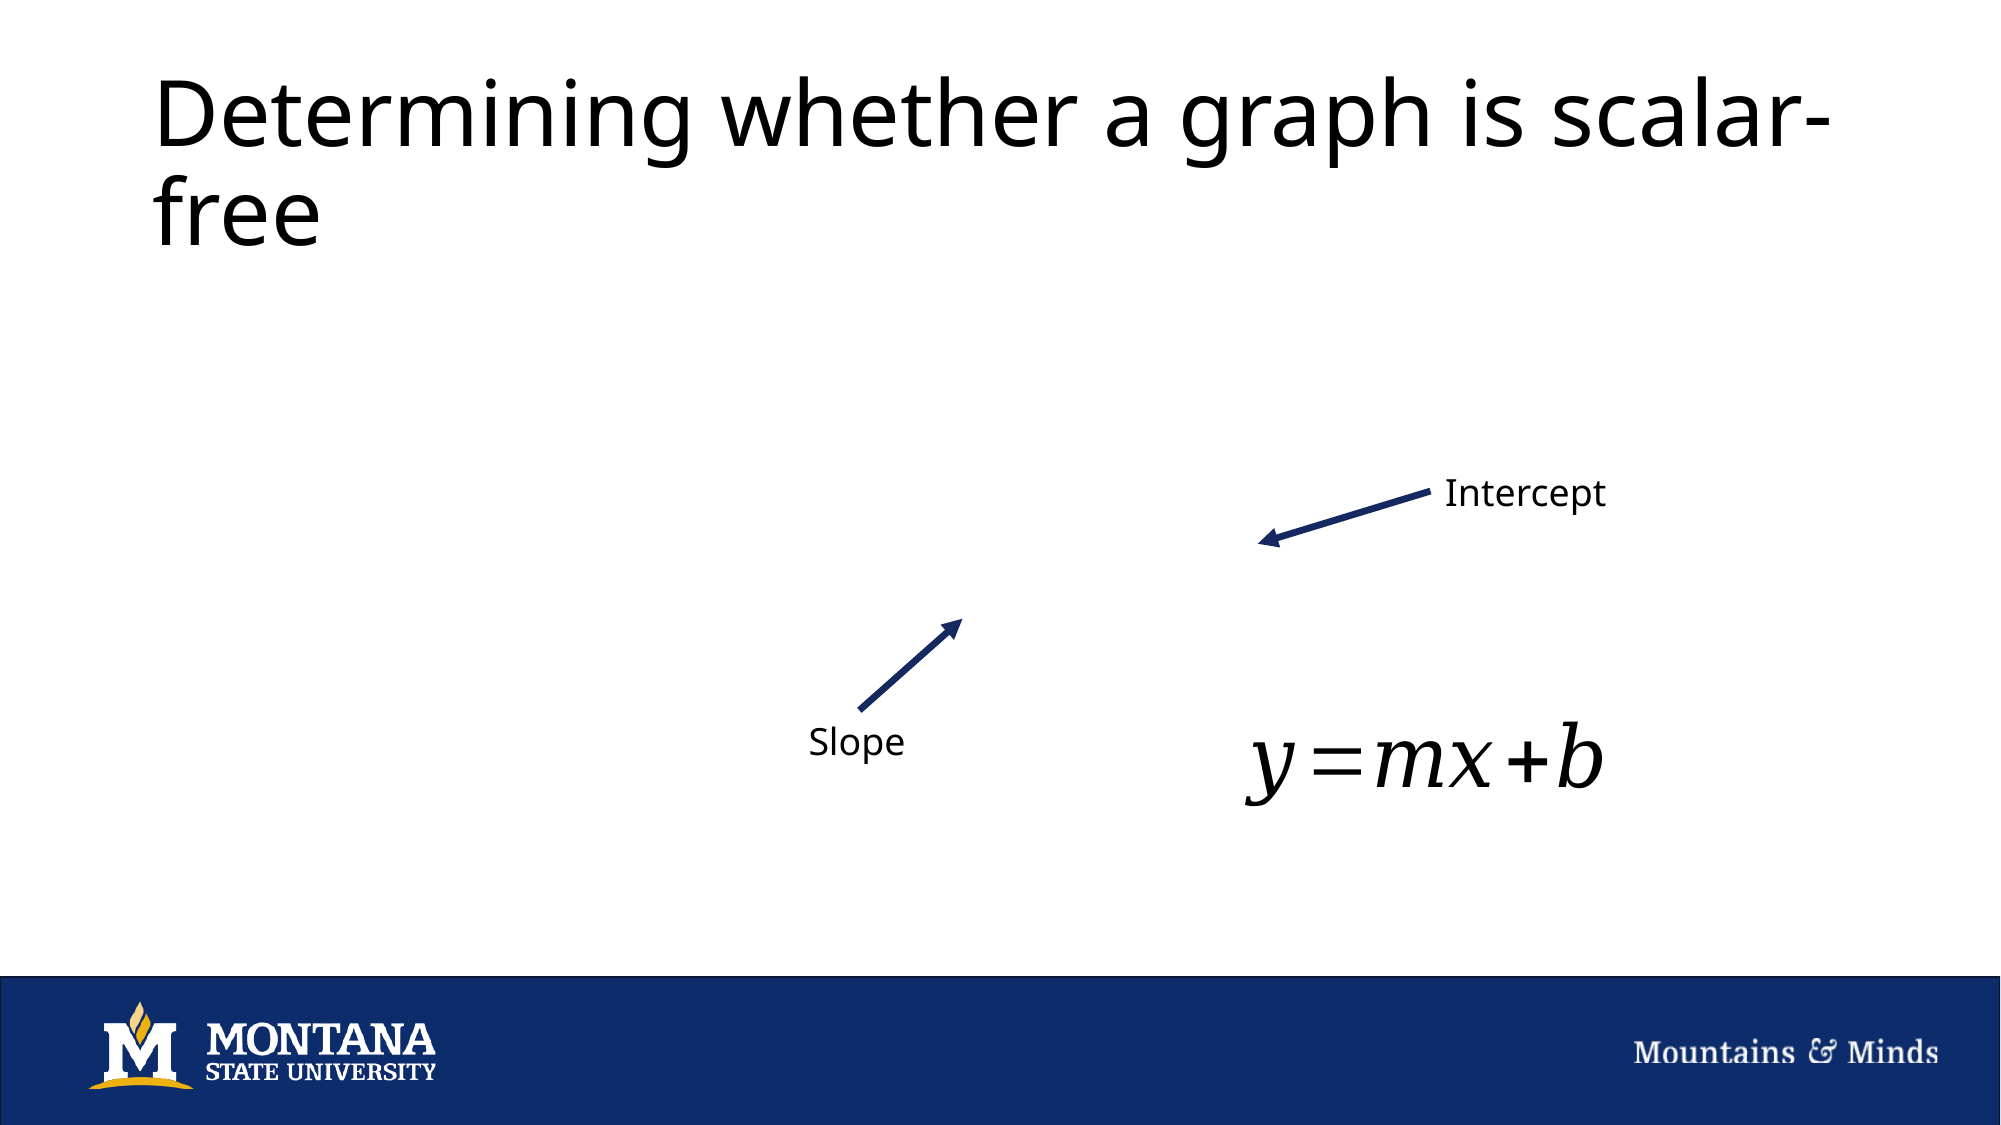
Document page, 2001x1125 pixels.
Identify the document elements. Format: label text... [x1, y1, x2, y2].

text_box Slope [793, 710, 925, 770]
text_box Intercept [1430, 461, 1631, 521]
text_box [1257, 491, 1431, 544]
title Determining whether a graph is scalar-free [137, 59, 1863, 278]
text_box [859, 618, 963, 711]
